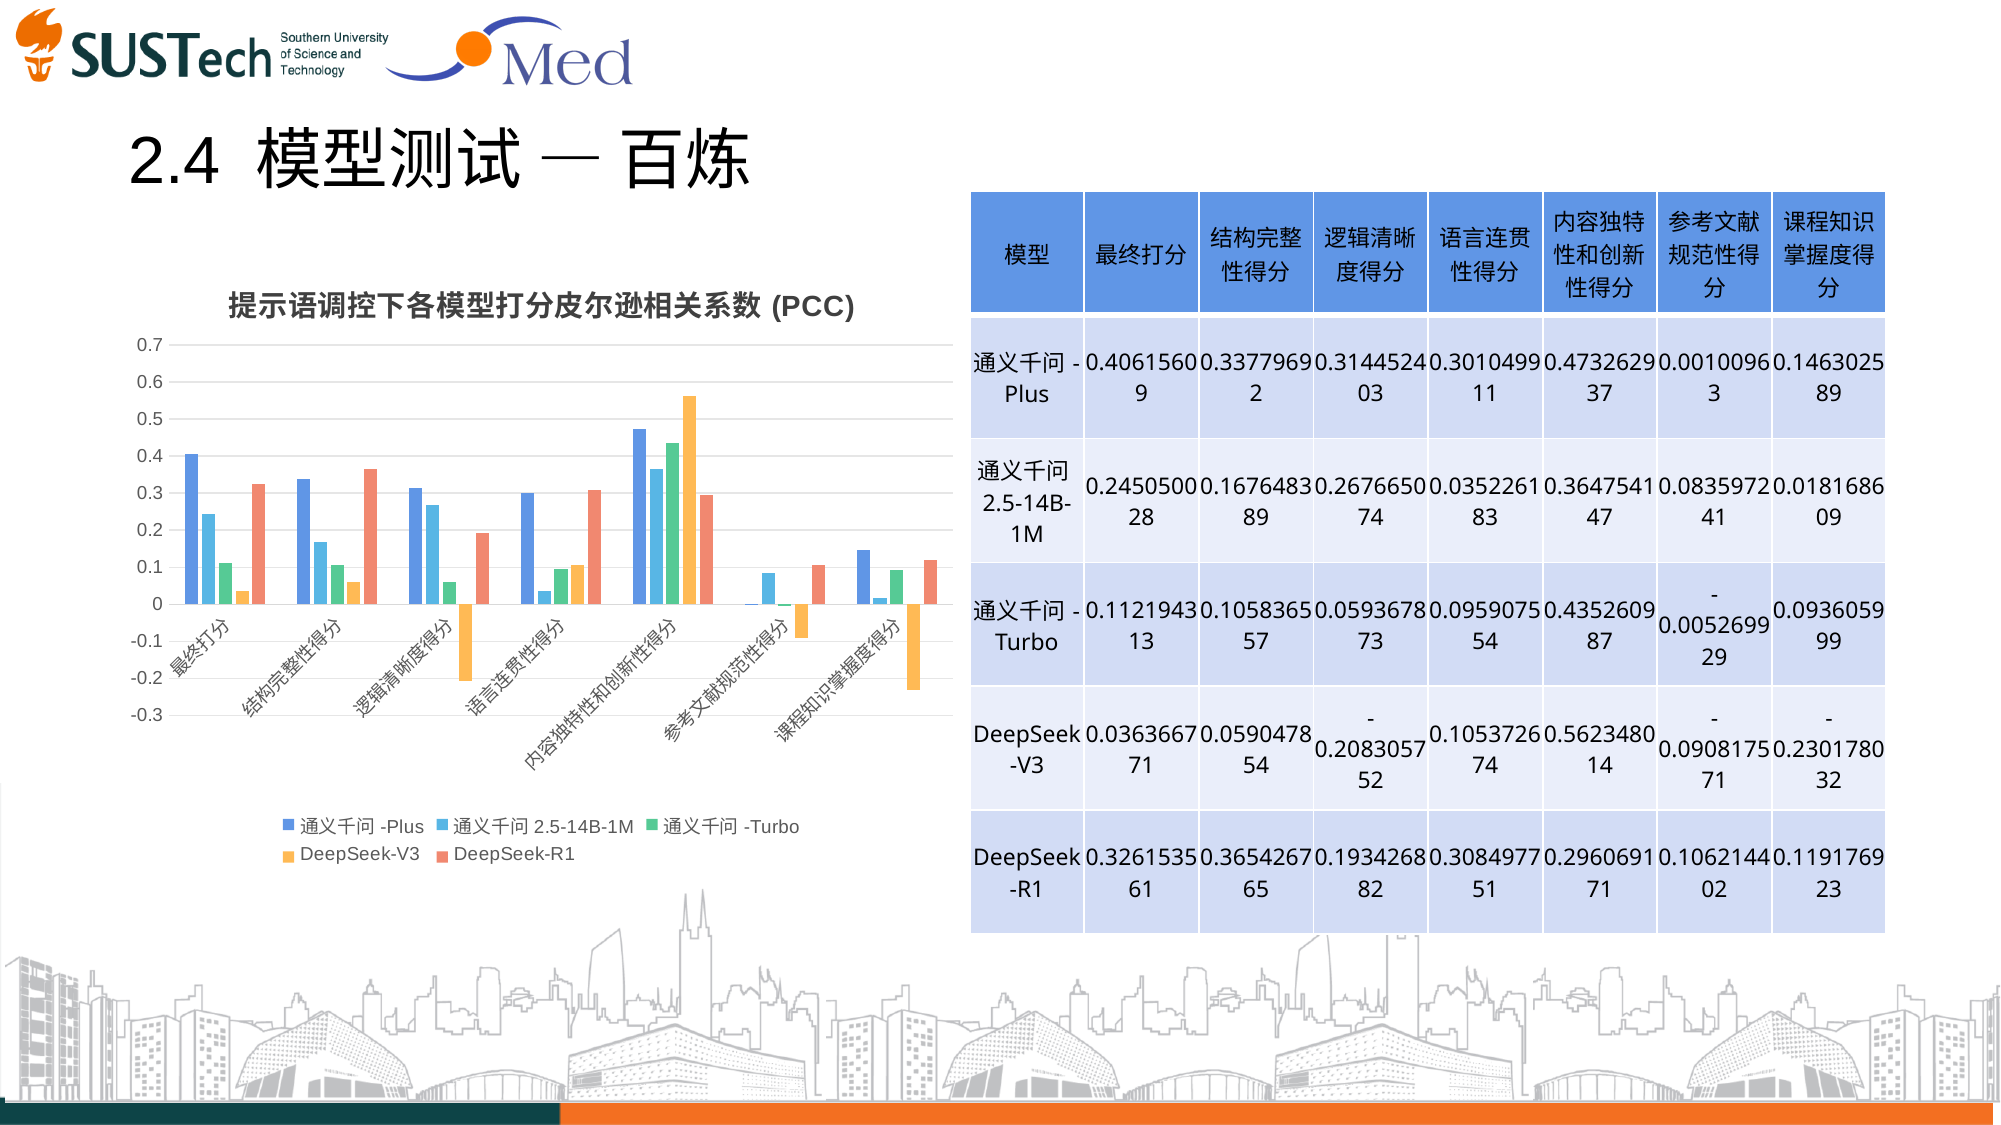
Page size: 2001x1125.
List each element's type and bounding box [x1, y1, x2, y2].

picture [385, 0, 640, 177]
text_box [0, 0, 2000, 1125]
chart [113, 252, 970, 872]
